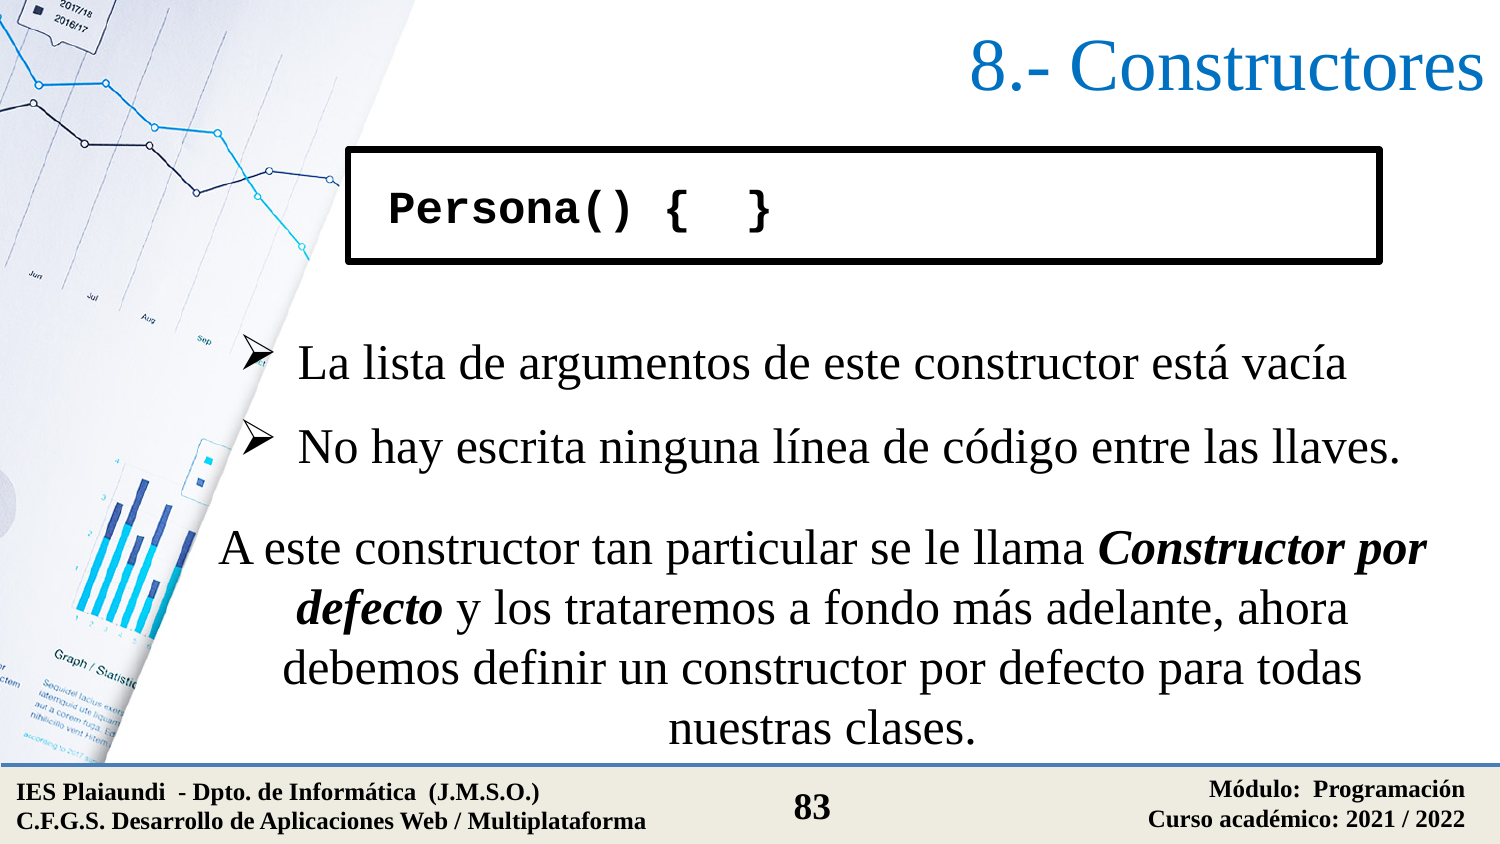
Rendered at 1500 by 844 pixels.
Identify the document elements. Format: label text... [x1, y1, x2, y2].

title 8.- Constructores [1, 0, 1500, 122]
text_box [1, 764, 1500, 844]
picture [0, 0, 1500, 763]
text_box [348, 149, 1380, 262]
text_box La lista de argumentos de este constructor está vacía No hay escrita ninguna línea de código entre las llaves. [223, 321, 1430, 482]
text_box A este constructor tan particular se le llama Constructor por defecto y los trataremos a fondo más adelante, ahora debemos definir un constructor por defecto para todas nuestras clases. [198, 507, 1447, 763]
